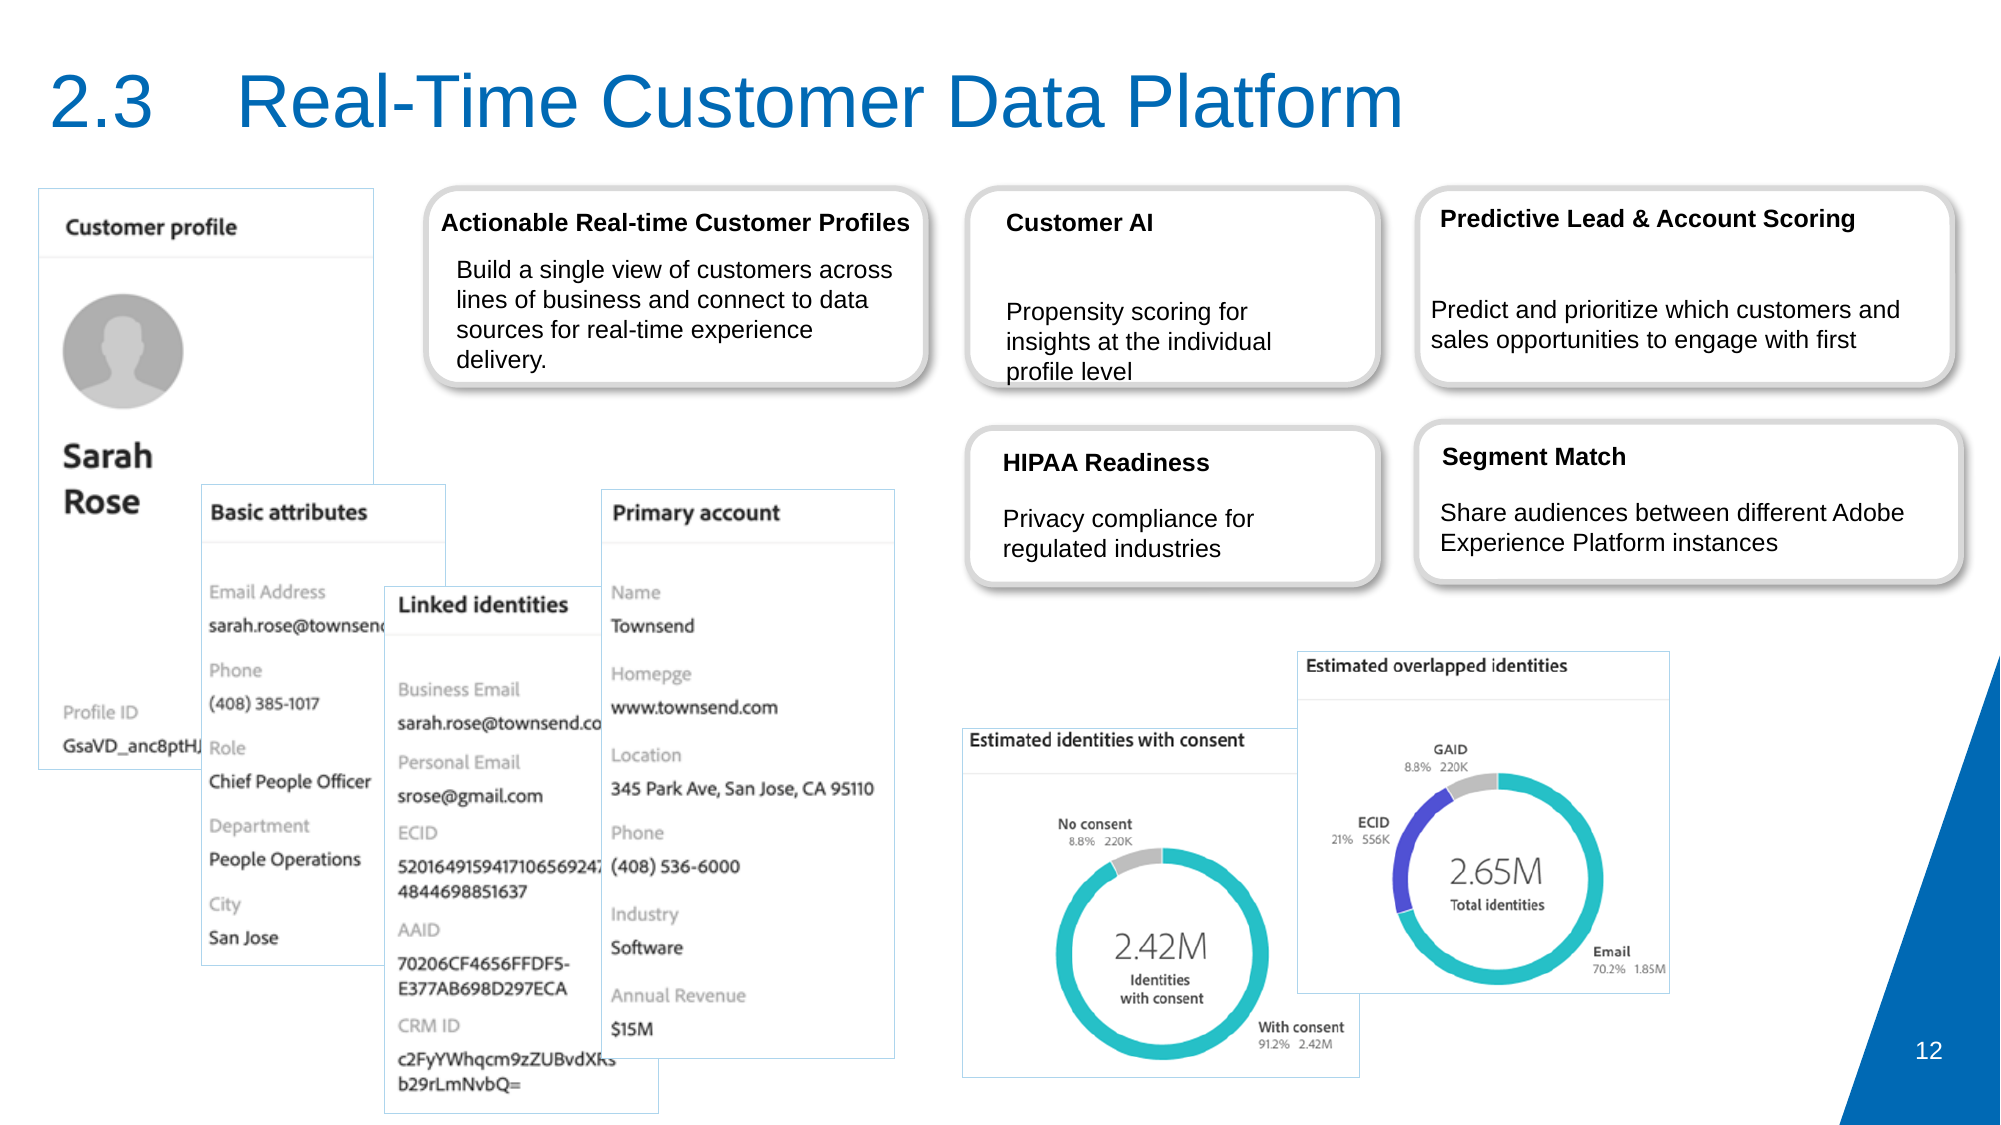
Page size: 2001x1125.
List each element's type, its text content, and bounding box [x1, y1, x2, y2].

text_box Build a single view of customers across lines of business and connect to data sources for real-time experience delivery. [441, 245, 926, 381]
text_box Segment Match [1427, 432, 1690, 478]
text_box [1416, 187, 1954, 358]
text_box Propensity scoring for insights at the individual profile level [991, 287, 1356, 393]
text_box [1417, 361, 1953, 386]
text_box Privacy compliance for regulated industries [988, 495, 1378, 570]
picture [38, 188, 895, 1114]
text_box [966, 187, 1380, 385]
text_box Customer AI [1095, 199, 1265, 244]
text_box [966, 426, 1380, 586]
text_box Predictive Lead & Account Scoring [1425, 195, 1940, 241]
text_box [1415, 420, 1963, 583]
text_box HIPAA Readiness [988, 439, 1256, 484]
text_box [425, 213, 927, 386]
text_box Predict and prioritize which customers and sales opportunities to engage with first [1416, 285, 1953, 361]
text_box Actionable Real-time Customer Profiles [426, 199, 1095, 244]
text_box Share audiences between different Adobe Experience Platform instances [1425, 489, 1955, 565]
text_box [433, 187, 919, 199]
picture [962, 651, 1670, 1078]
text_box 2.3 Real-Time Customer Data Platform [34, 18, 1890, 151]
